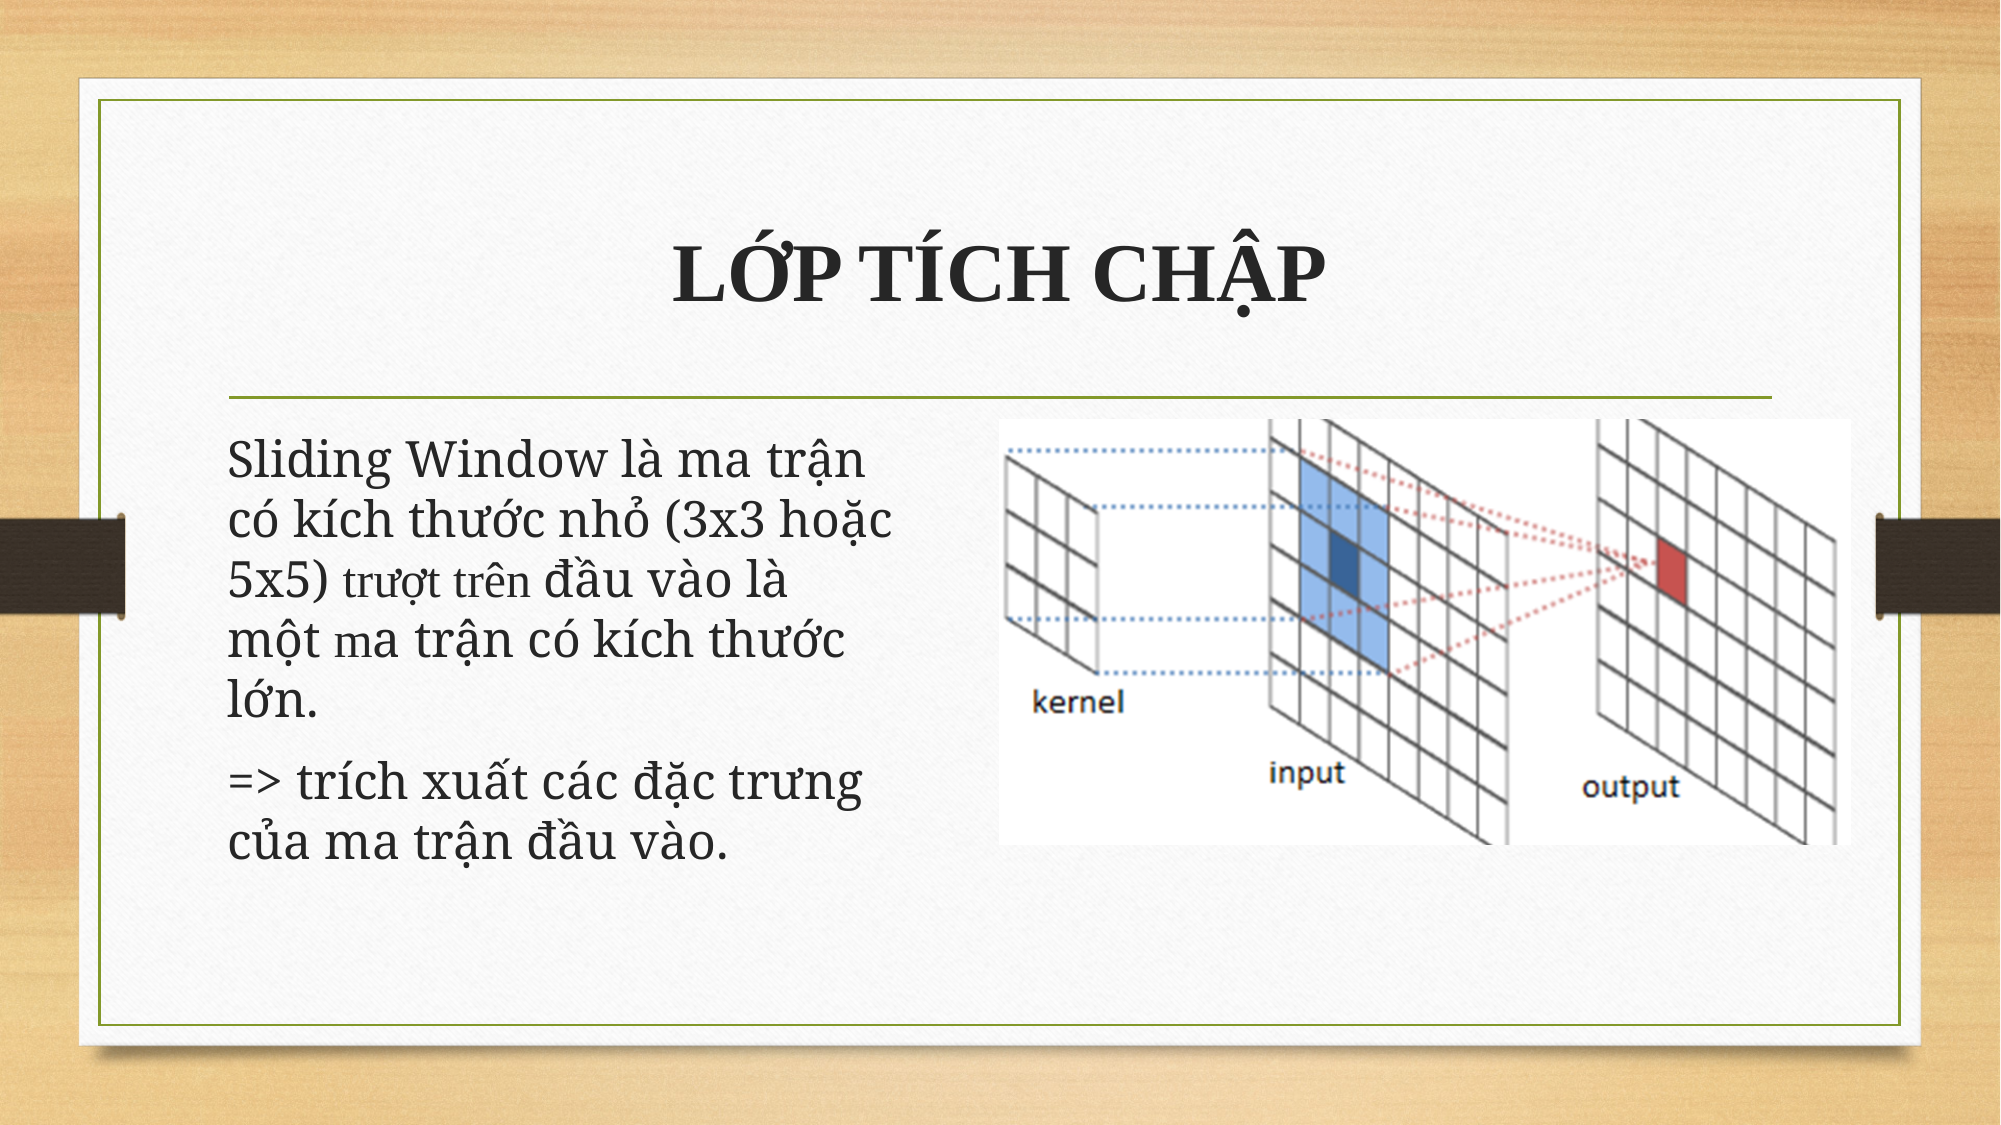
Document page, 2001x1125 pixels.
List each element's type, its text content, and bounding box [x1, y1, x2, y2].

picture [0, 0, 2001, 1125]
list Sliding Window là ma trận có kích thước nhỏ (3x3 hoặc 5x5) trượt trên đầu vào là một ma trận có kích thước lớn. => trích xuất các đặc trưng của ma trận đầu vào. [212, 419, 911, 964]
title LỚP TÍCH CHẬP [212, 161, 1788, 375]
